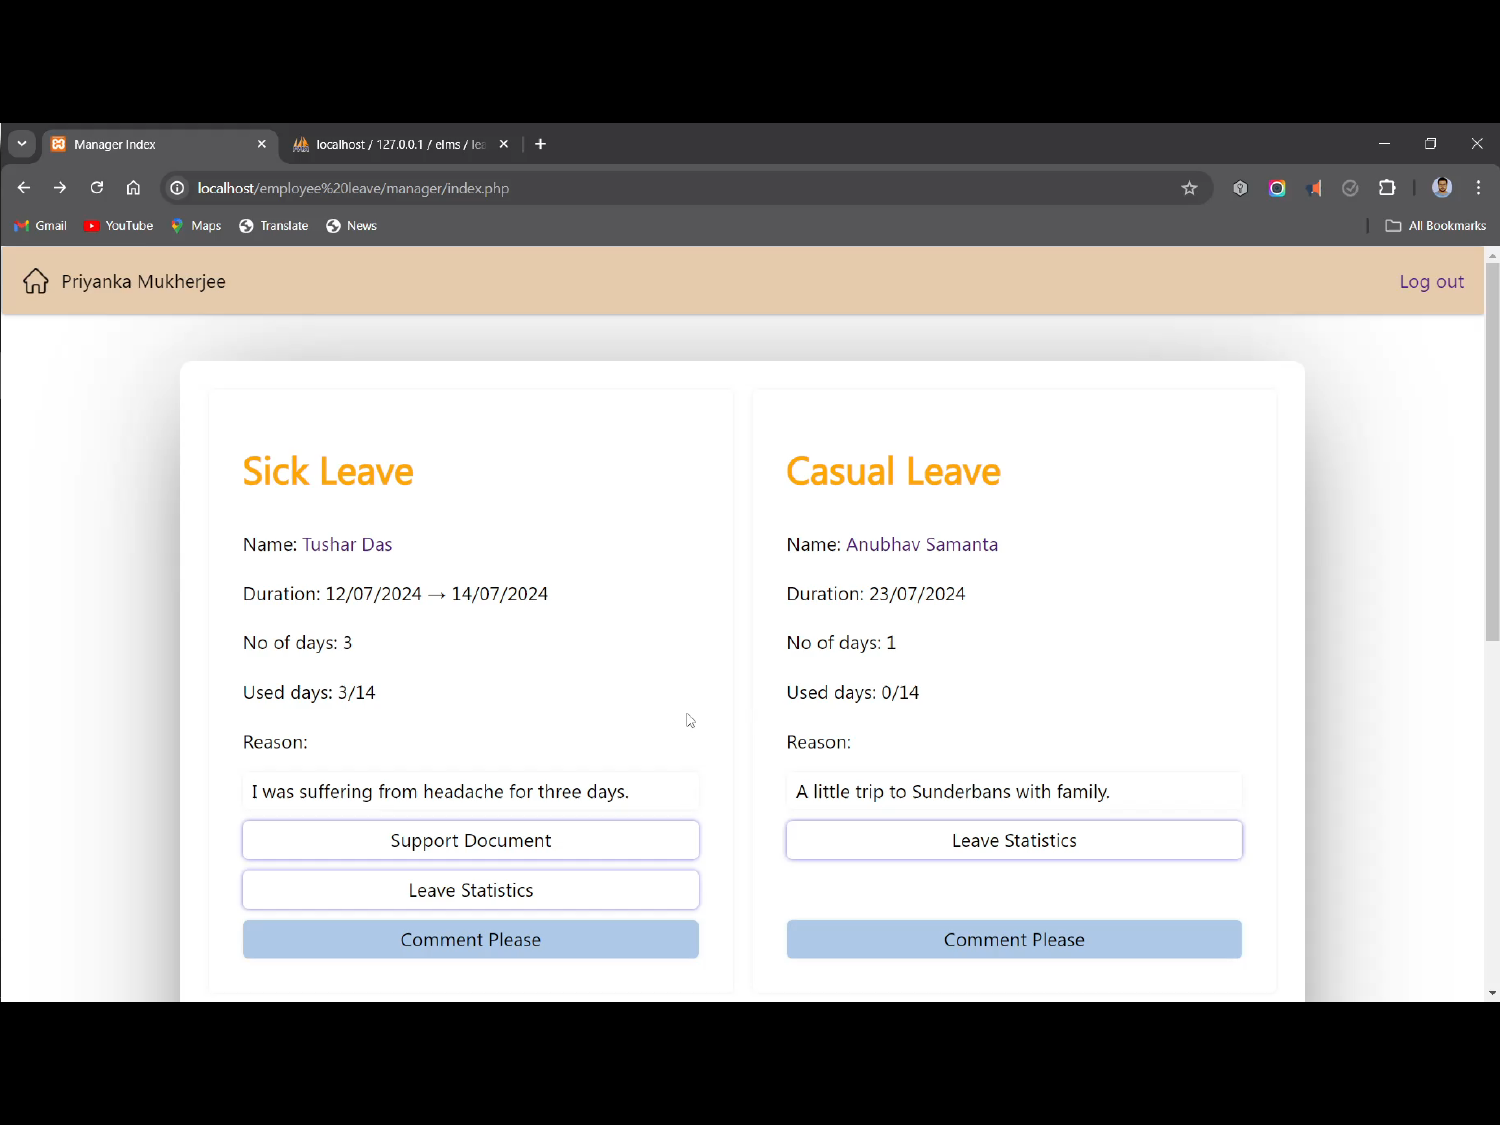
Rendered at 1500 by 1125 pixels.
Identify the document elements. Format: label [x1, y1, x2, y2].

text_box [0, 122, 1500, 1003]
